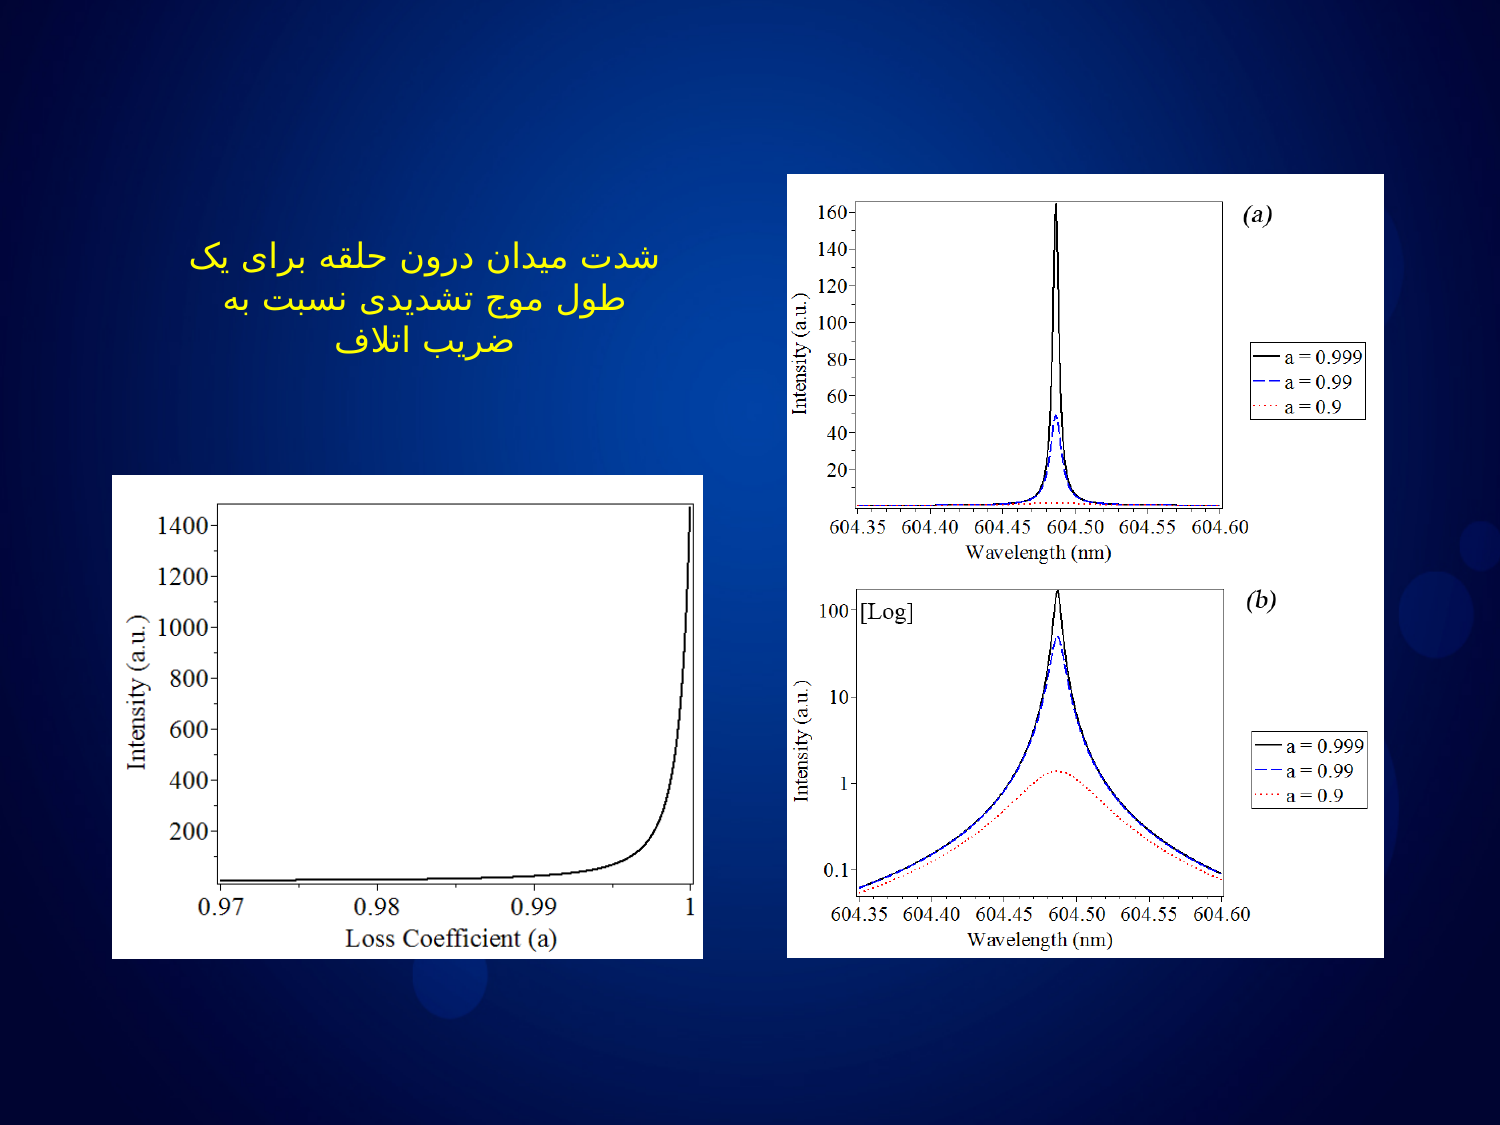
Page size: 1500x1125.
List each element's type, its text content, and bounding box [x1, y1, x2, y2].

picture [0, 0, 1500, 1125]
title شدت میدان درون حلقه برای یک طول موج تشدیدی نسبت به ضریب اتلاف [155, 224, 694, 368]
